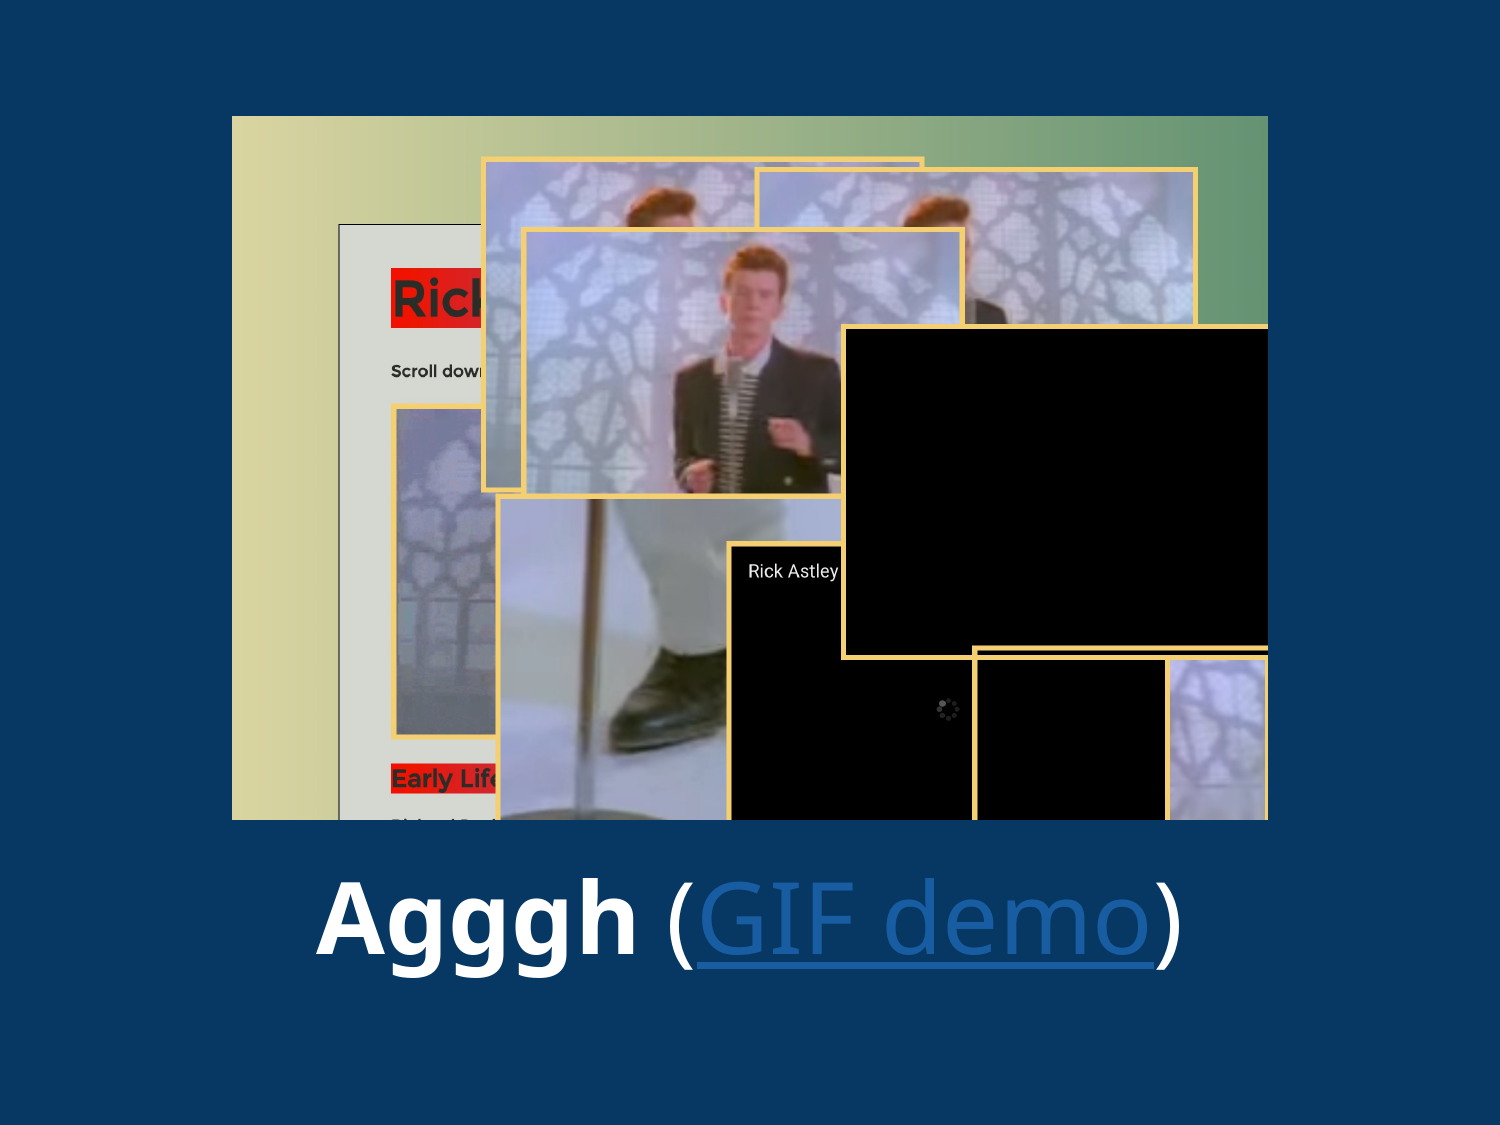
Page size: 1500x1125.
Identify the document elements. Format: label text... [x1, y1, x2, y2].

title Agggh (GIF demo) [75, 0, 1425, 1125]
picture [231, 116, 1268, 820]
